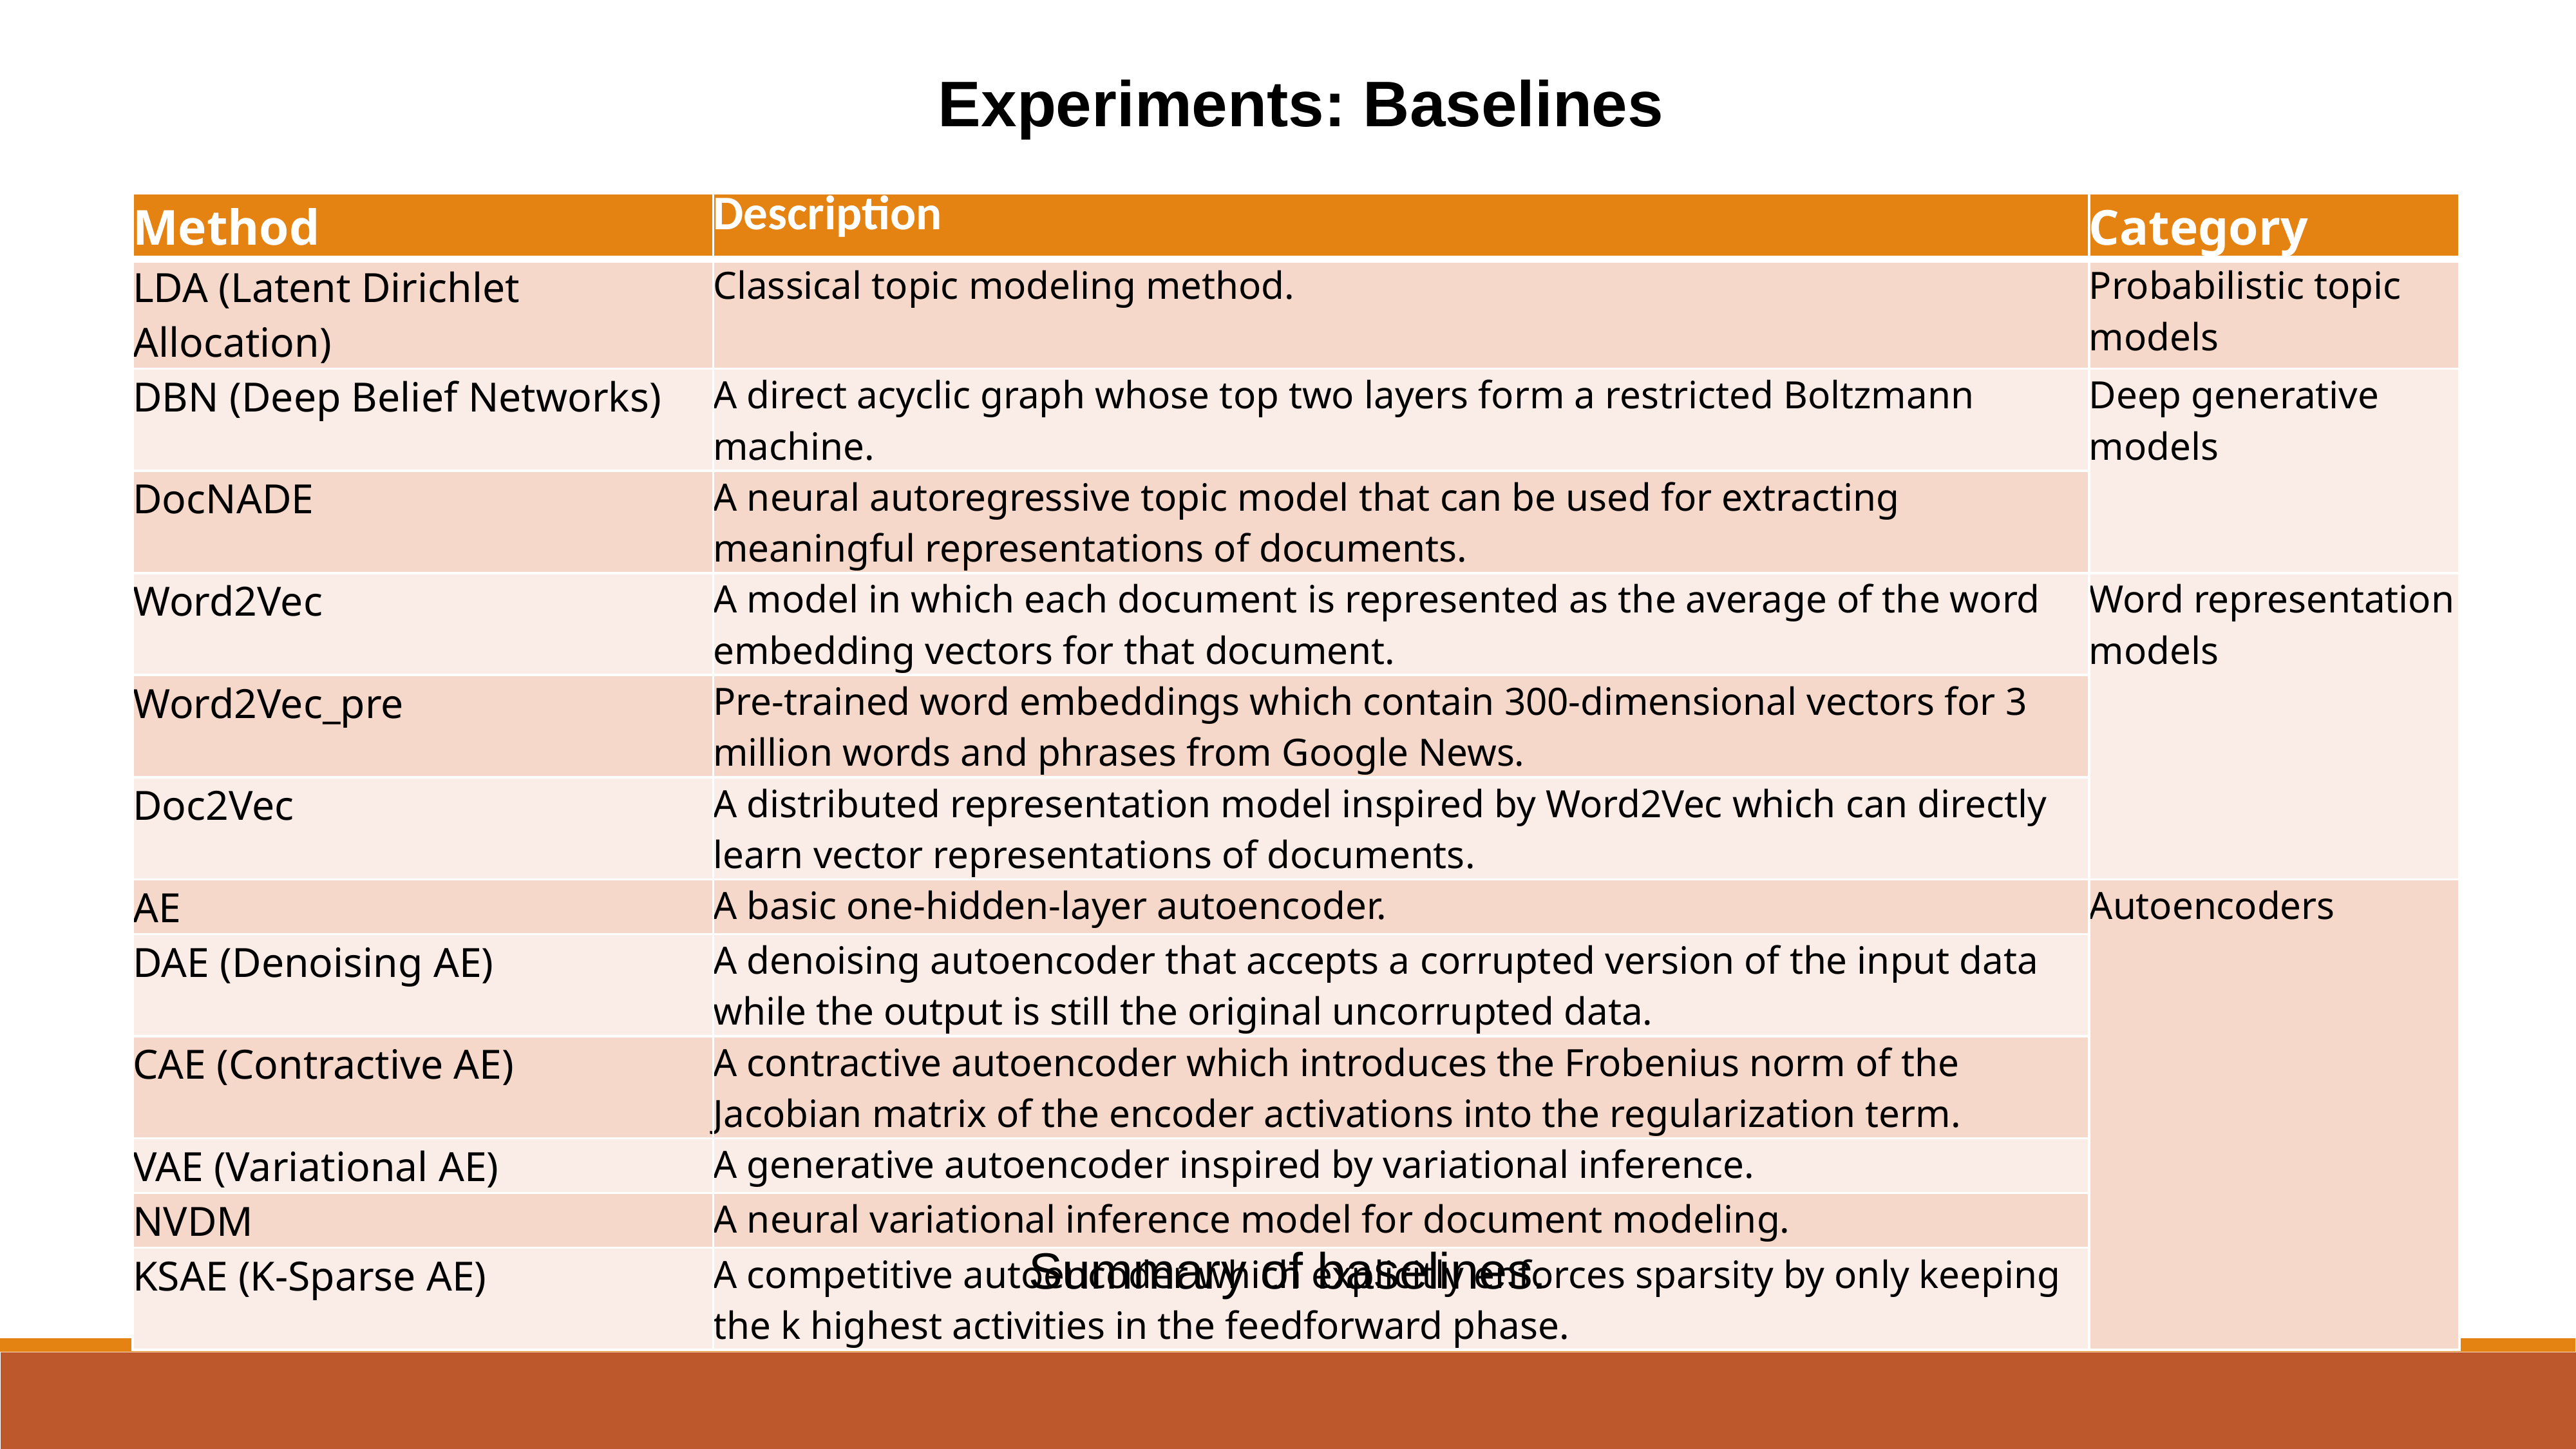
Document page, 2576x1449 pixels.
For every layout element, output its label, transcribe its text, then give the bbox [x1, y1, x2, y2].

text_box Experiments: Baselines [929, 52, 1812, 149]
text_box Summary of baselines. [1019, 1191, 1557, 1309]
table_cell CAE (Contractive AE) [134, 1037, 712, 1137]
table_cell A distributed representation model inspired by Word2Vec which can directly learn vector representations of documents. [714, 779, 2088, 878]
table_cell A neural autoregressive topic model that can be used for extracting meaningful representations of documents. [714, 472, 2088, 572]
table_cell A denoising autoencoder that accepts a corrupted version of the input data while the output is still the original uncorrupted data. [714, 935, 2088, 1035]
table_cell Probabilistic topic models [2090, 263, 2458, 368]
table_cell Doc2Vec [134, 779, 712, 878]
table_header Description [714, 194, 2088, 256]
table_cell A generative autoencoder inspired by variational inference. [714, 1139, 2088, 1192]
table_cell Word2Vec [134, 574, 712, 674]
table_header Category [2090, 194, 2458, 256]
table_cell DocNADE [134, 472, 712, 572]
table_cell DBN (Deep Belief Networks) [134, 370, 712, 469]
table_cell NVDM [134, 1194, 712, 1247]
table_cell Deep generative models [2090, 370, 2458, 572]
table_cell KSAE (K-Sparse AE) [134, 1249, 712, 1349]
table_header Method [134, 194, 712, 256]
table_cell A model in which each document is represented as the average of the word embedding vectors for that document. [714, 574, 2088, 674]
table_cell A contractive autoencoder which introduces the Frobenius norm of the Jacobian matrix of the encoder activations into the regularization term. [714, 1037, 2088, 1137]
table_cell Word representation models [2090, 574, 2458, 878]
table_cell A neural variational inference model for document modeling. [714, 1194, 1019, 1247]
table_cell Autoencoders [2090, 880, 2458, 1349]
table_cell A basic one-hidden-layer autoencoder. [714, 880, 2088, 933]
table_cell DAE (Denoising AE) [134, 935, 712, 1035]
table_cell Classical topic modeling method. [714, 263, 2088, 368]
table_cell A competitive autoencoder which explicitly enforces sparsity by only keeping the k highest activities in the feedforward phase. [714, 1249, 2088, 1349]
table_cell LDA (Latent Dirichlet Allocation) [134, 263, 712, 368]
table_cell Pre-trained word embeddings which contain 300-dimensional vectors for 3 million words and phrases from Google News. [714, 676, 2088, 776]
table_cell AE [134, 880, 712, 933]
table_cell A neural variational inference model for document modeling. [1557, 1194, 2088, 1247]
table_cell VAE (Variational AE) [134, 1139, 712, 1192]
table_cell Word2Vec_pre [134, 676, 712, 776]
table_cell A direct acyclic graph whose top two layers form a restricted Boltzmann machine. [714, 370, 2088, 469]
